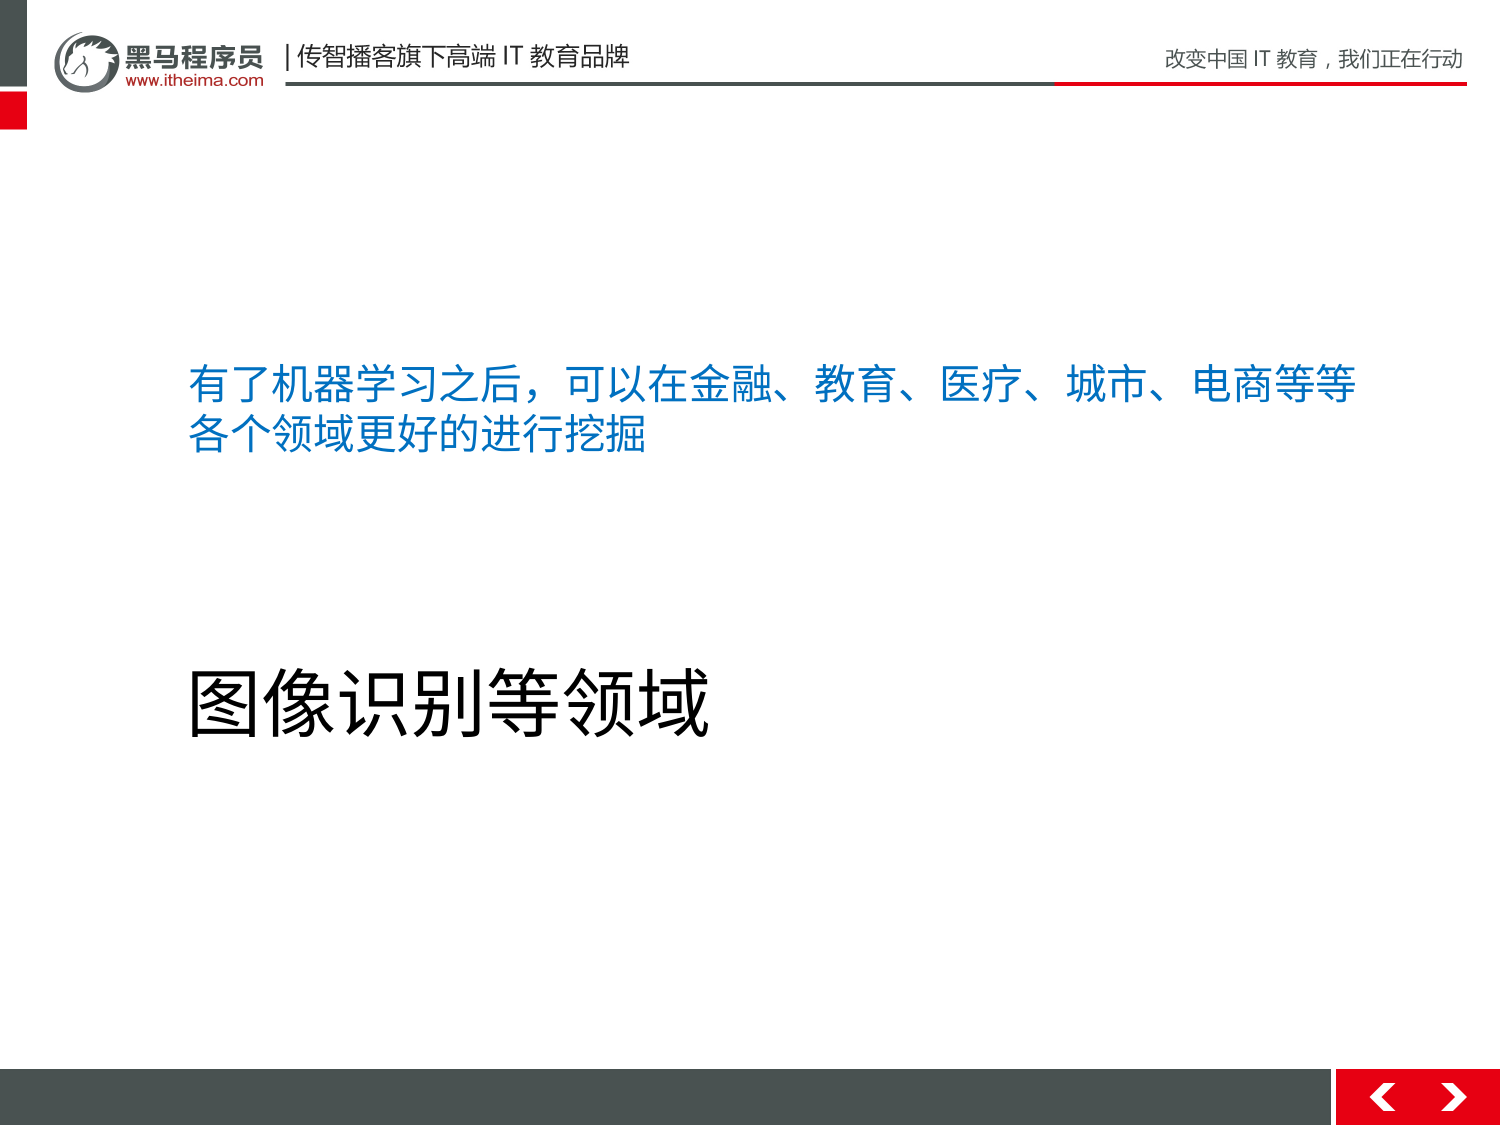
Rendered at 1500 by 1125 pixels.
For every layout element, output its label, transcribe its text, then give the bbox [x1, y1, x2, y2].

picture [0, 0, 1500, 1125]
text_box 图像识别等领域 [171, 648, 727, 754]
text_box 有了机器学习之后，可以在金融、教育、医疗、城市、电商等等 各个领域更好的进行挖掘 [173, 350, 1373, 466]
